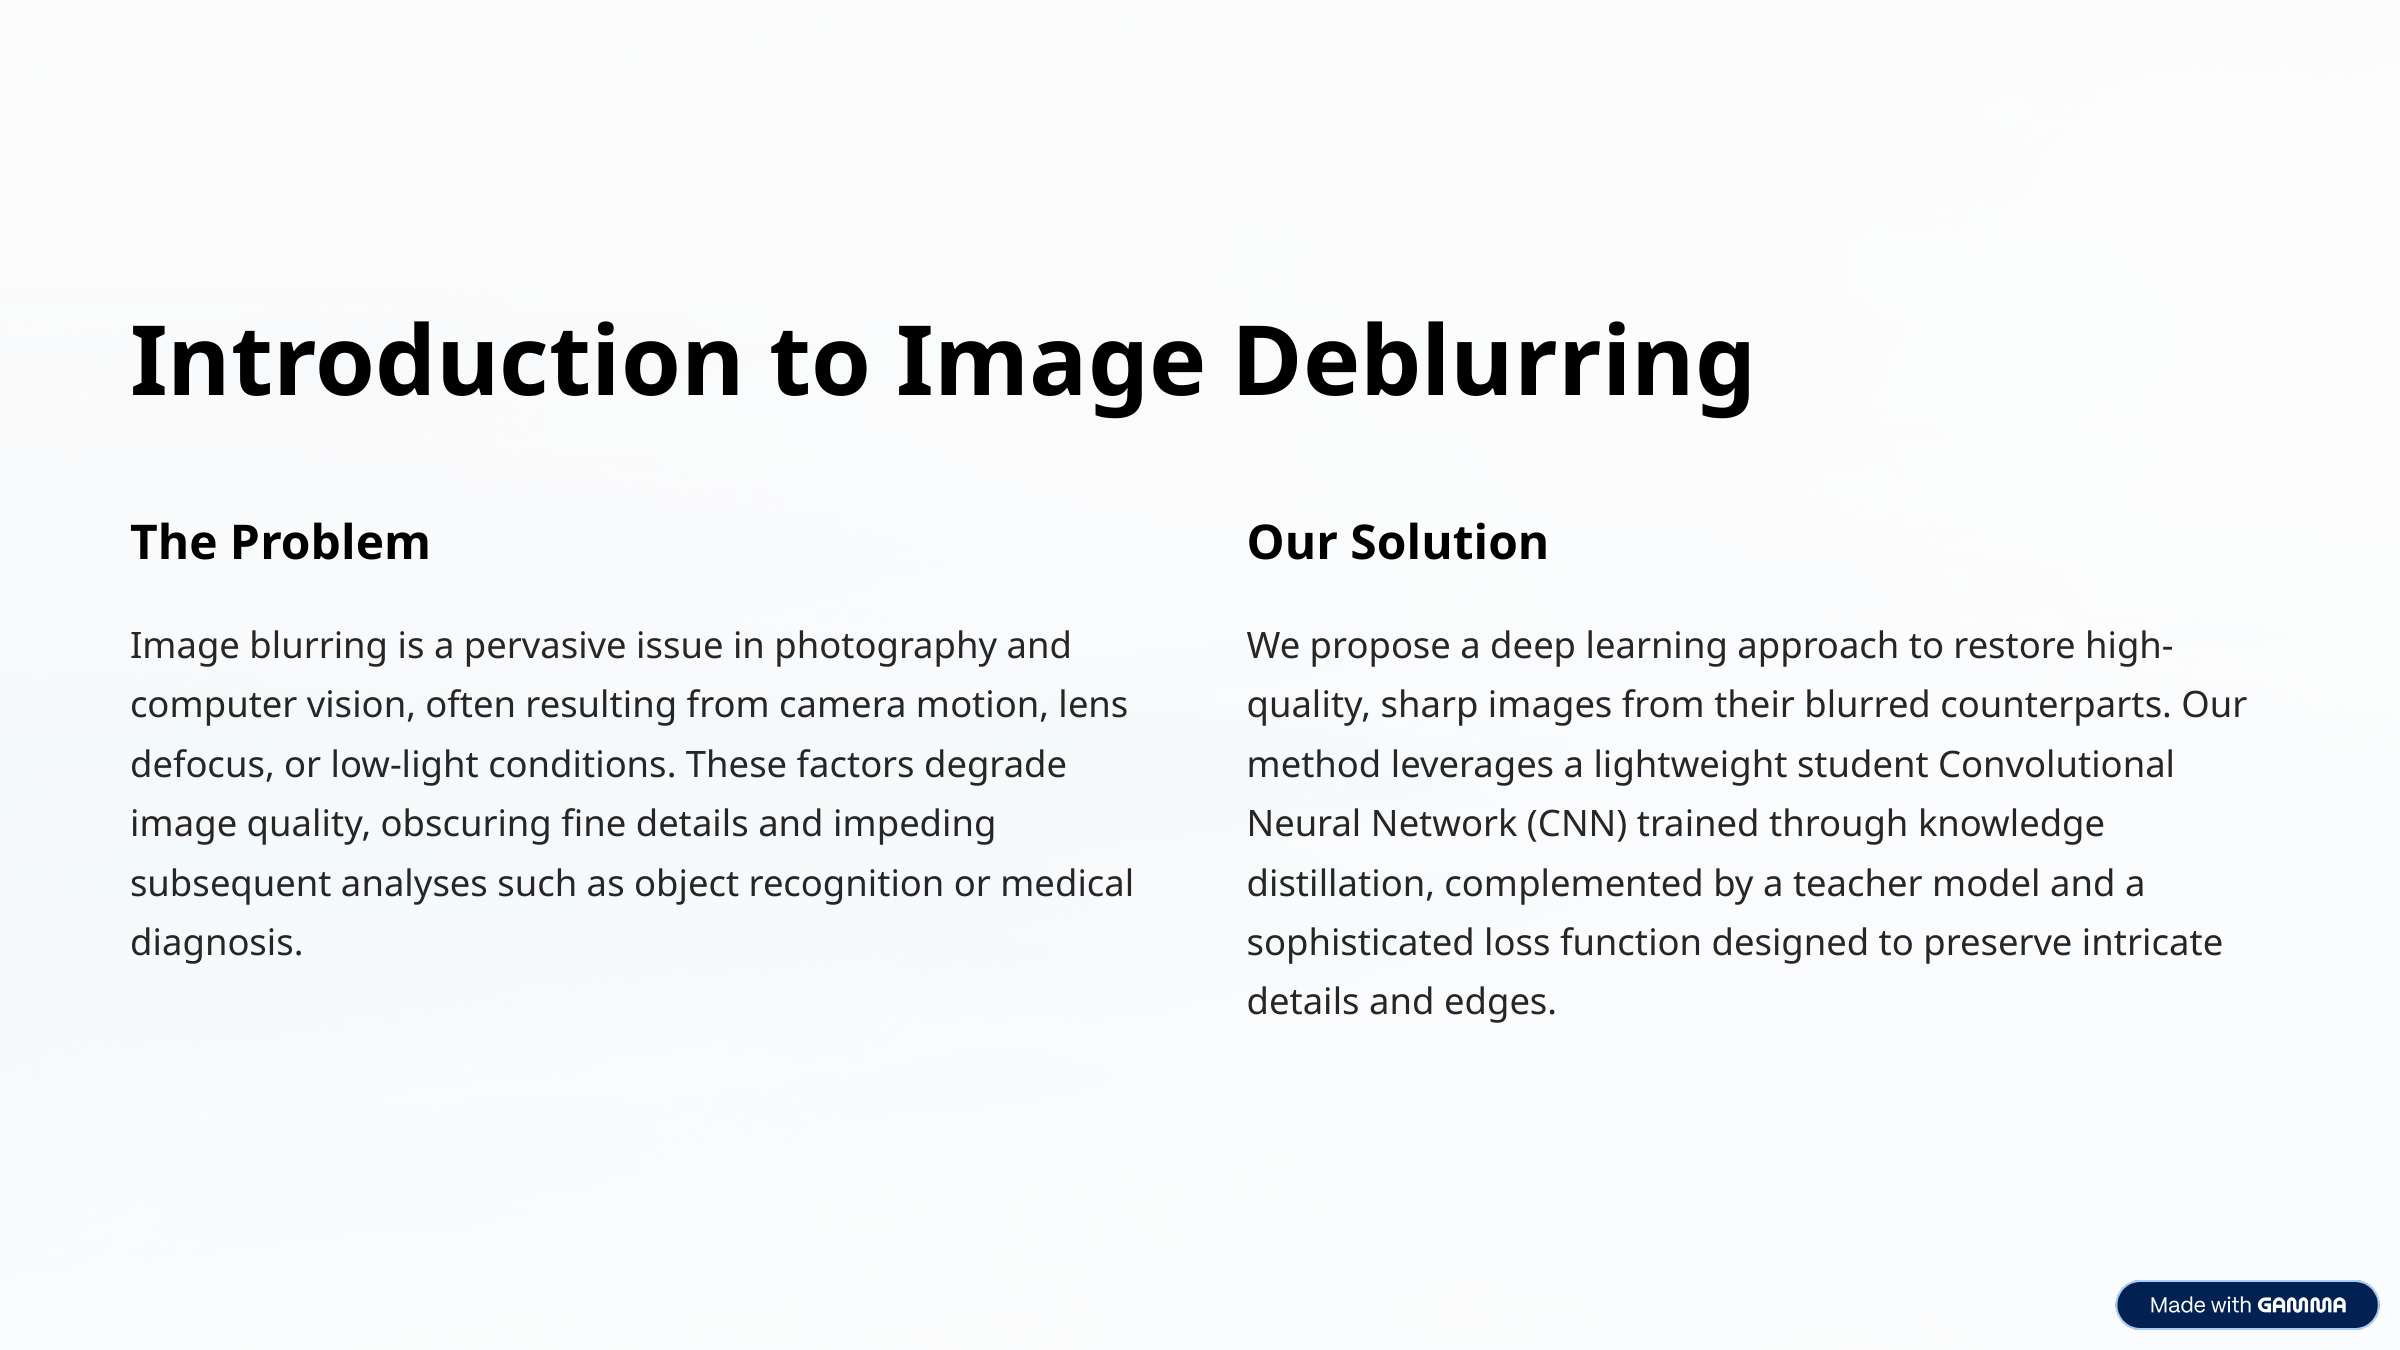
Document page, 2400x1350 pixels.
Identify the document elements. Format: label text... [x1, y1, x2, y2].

picture [2106, 1271, 2389, 1339]
text_box Introduction to Image Deblurring [130, 293, 1630, 416]
text_box The Problem [130, 508, 619, 570]
text_box Image blurring is a pervasive issue in photography and computer vision, often resulting from camera motion, lens defocus, or low-light conditions. These factors degrade image quality, obscuring fine details and impeding subsequent analyses such as object recognition or medical diagnosis. [130, 606, 1155, 964]
text_box Our Solution [1246, 508, 1735, 570]
text_box We propose a deep learning approach to restore high-quality, sharp images from their blurred counterparts. Our method leverages a lightweight student Convolutional Neural Network (CNN) trained through knowledge distillation, complemented by a teacher model and a sophisticated loss function designed to preserve intricate details and edges. [1246, 606, 2271, 1024]
